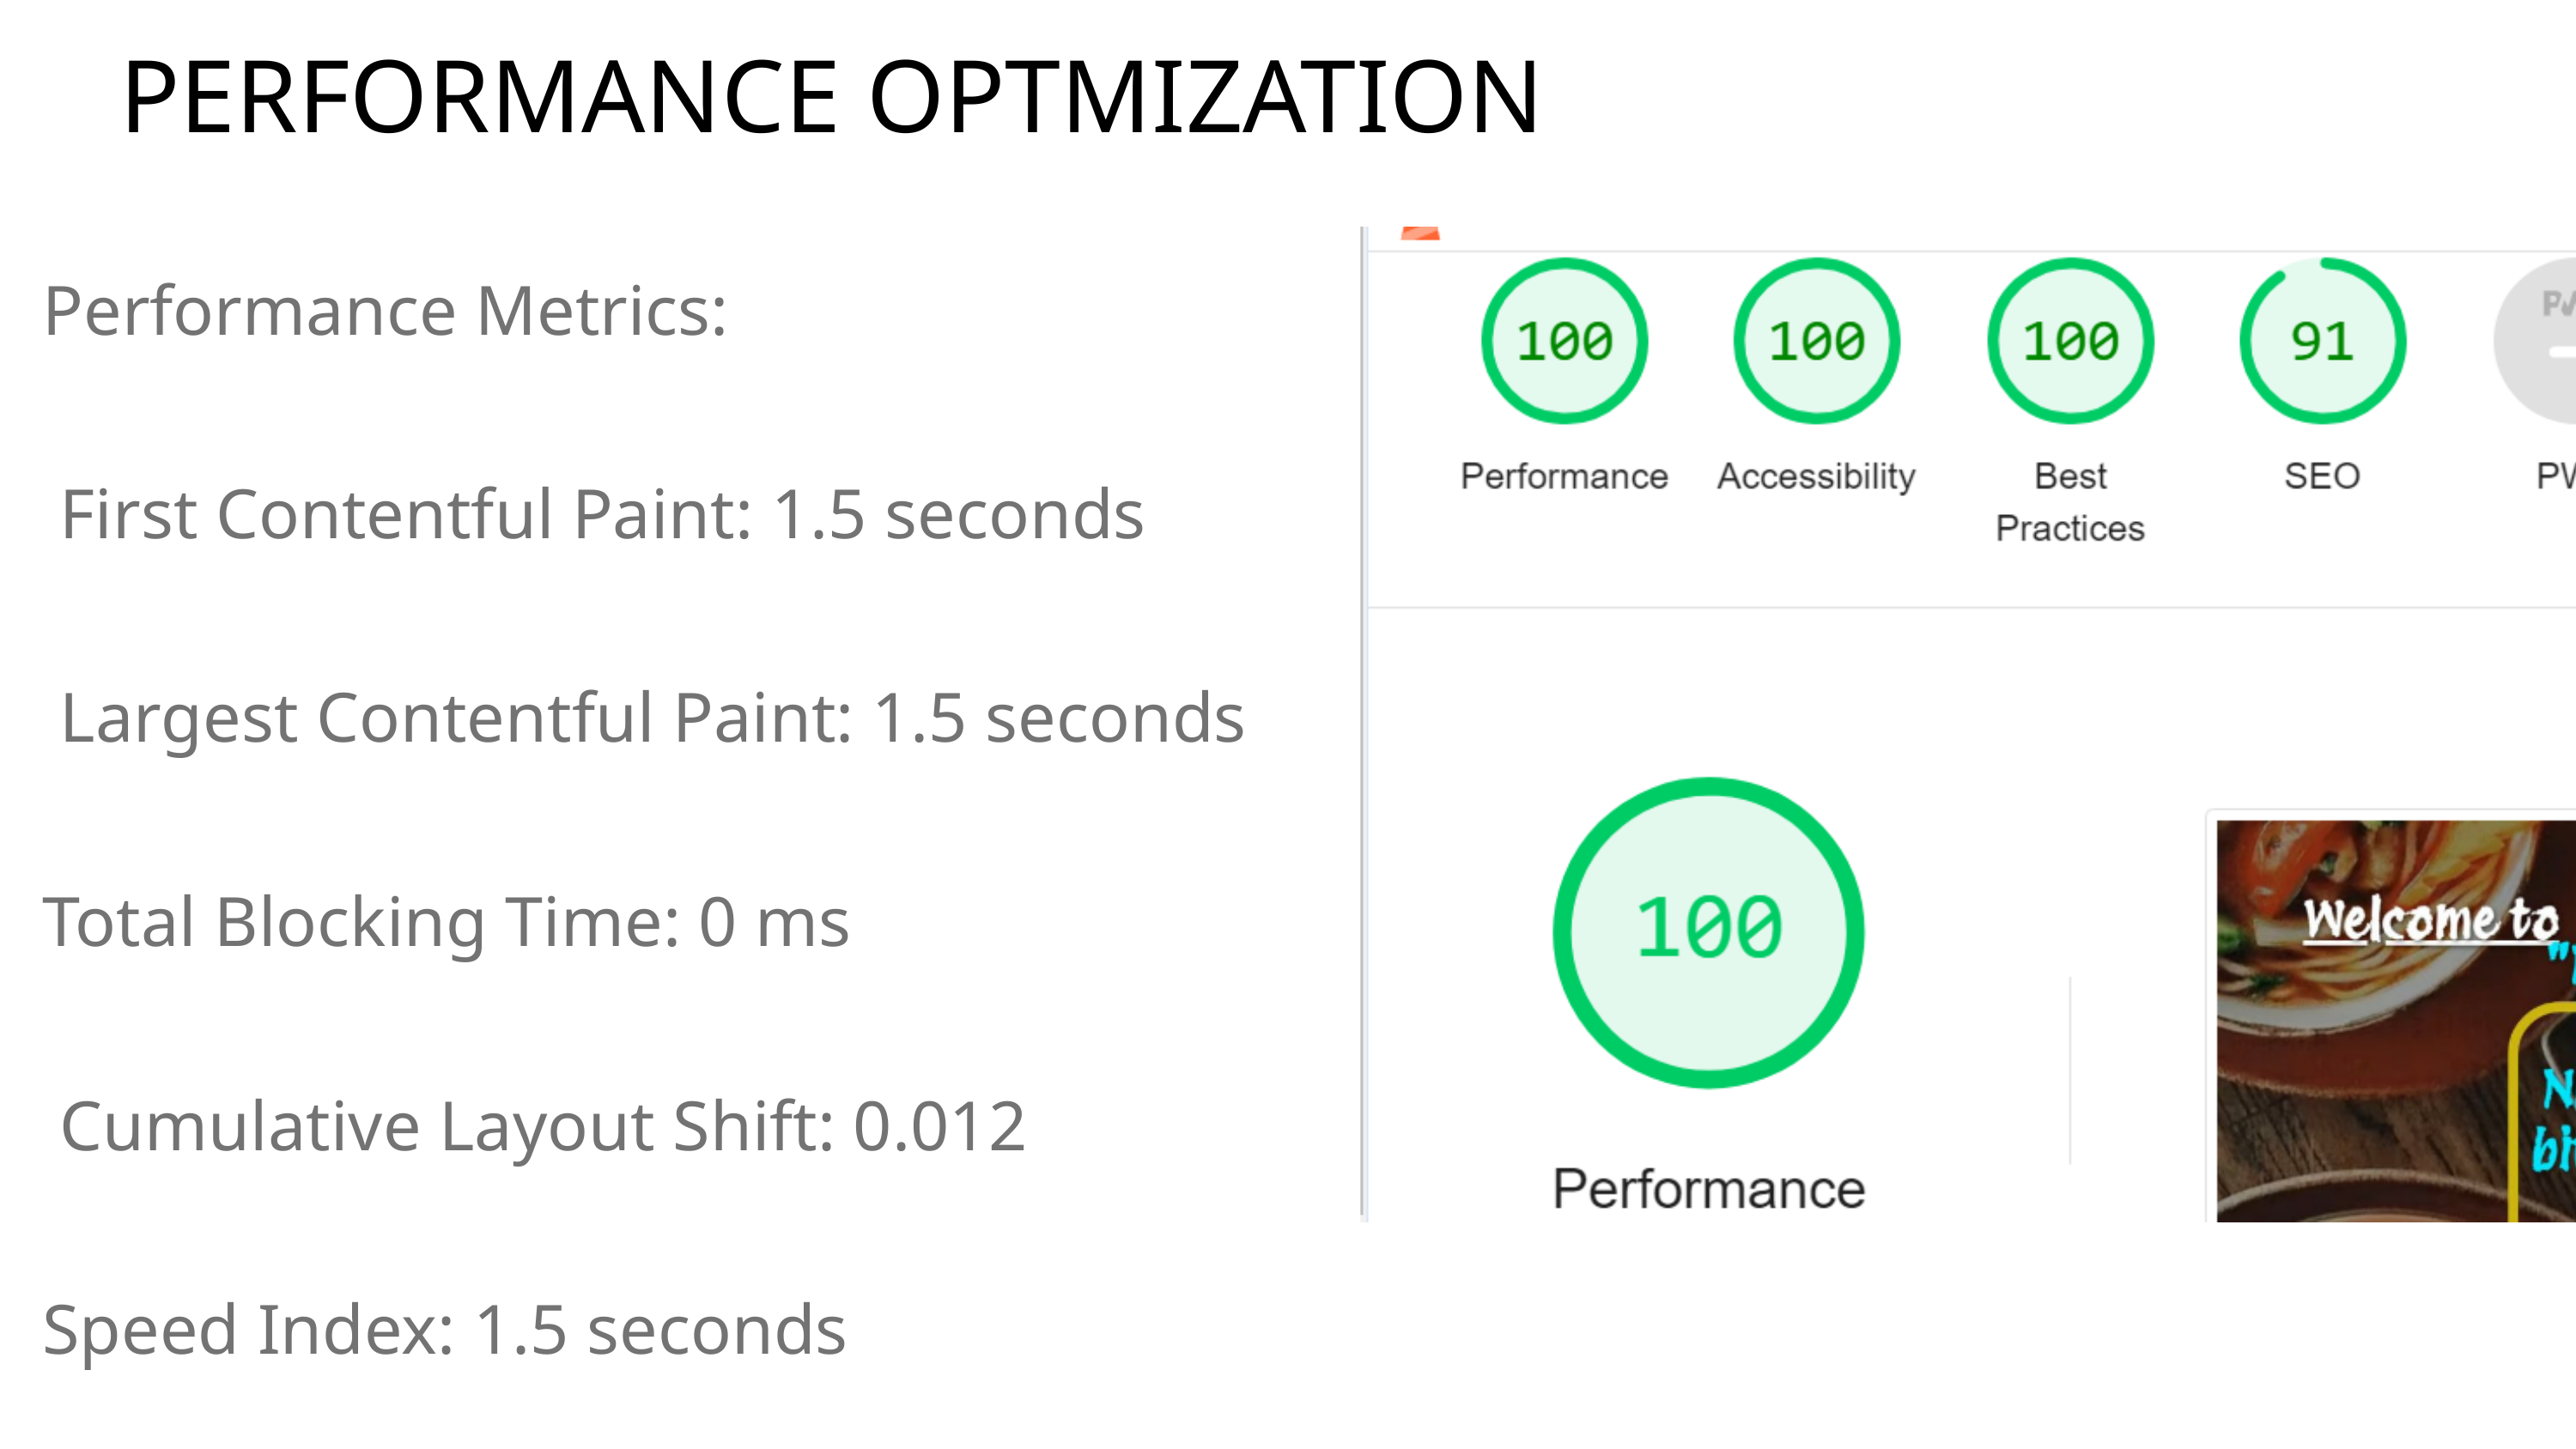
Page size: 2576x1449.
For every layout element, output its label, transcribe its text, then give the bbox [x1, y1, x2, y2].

text_box Performance Metrics: First Contentful Paint: 1.5 seconds Largest Contentful Paint: 1.5 seconds Total Blocking Time: 0 ms Cumulative Layout Shift: 0.012 Speed Index: 1.5 seconds [42, 246, 1546, 1368]
text_box PERFORMANCE OPTMIZATION [119, 12, 2082, 268]
text_box [1360, 227, 2576, 1222]
